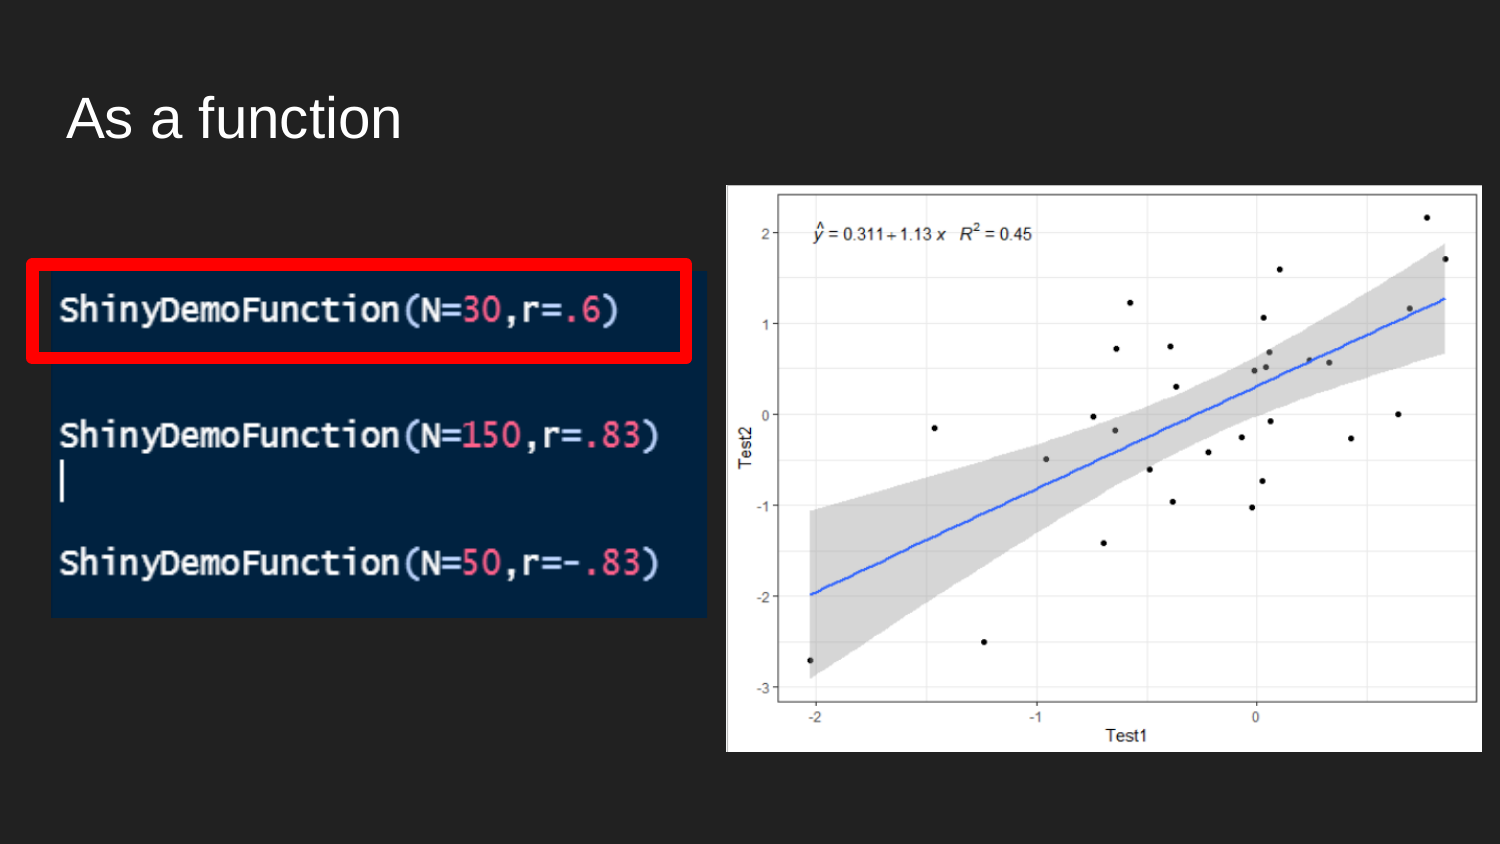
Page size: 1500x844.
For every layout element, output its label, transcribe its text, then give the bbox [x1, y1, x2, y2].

text_box [32, 264, 687, 359]
picture [50, 271, 708, 618]
title As a function [51, 72, 1449, 167]
picture [725, 185, 1482, 753]
